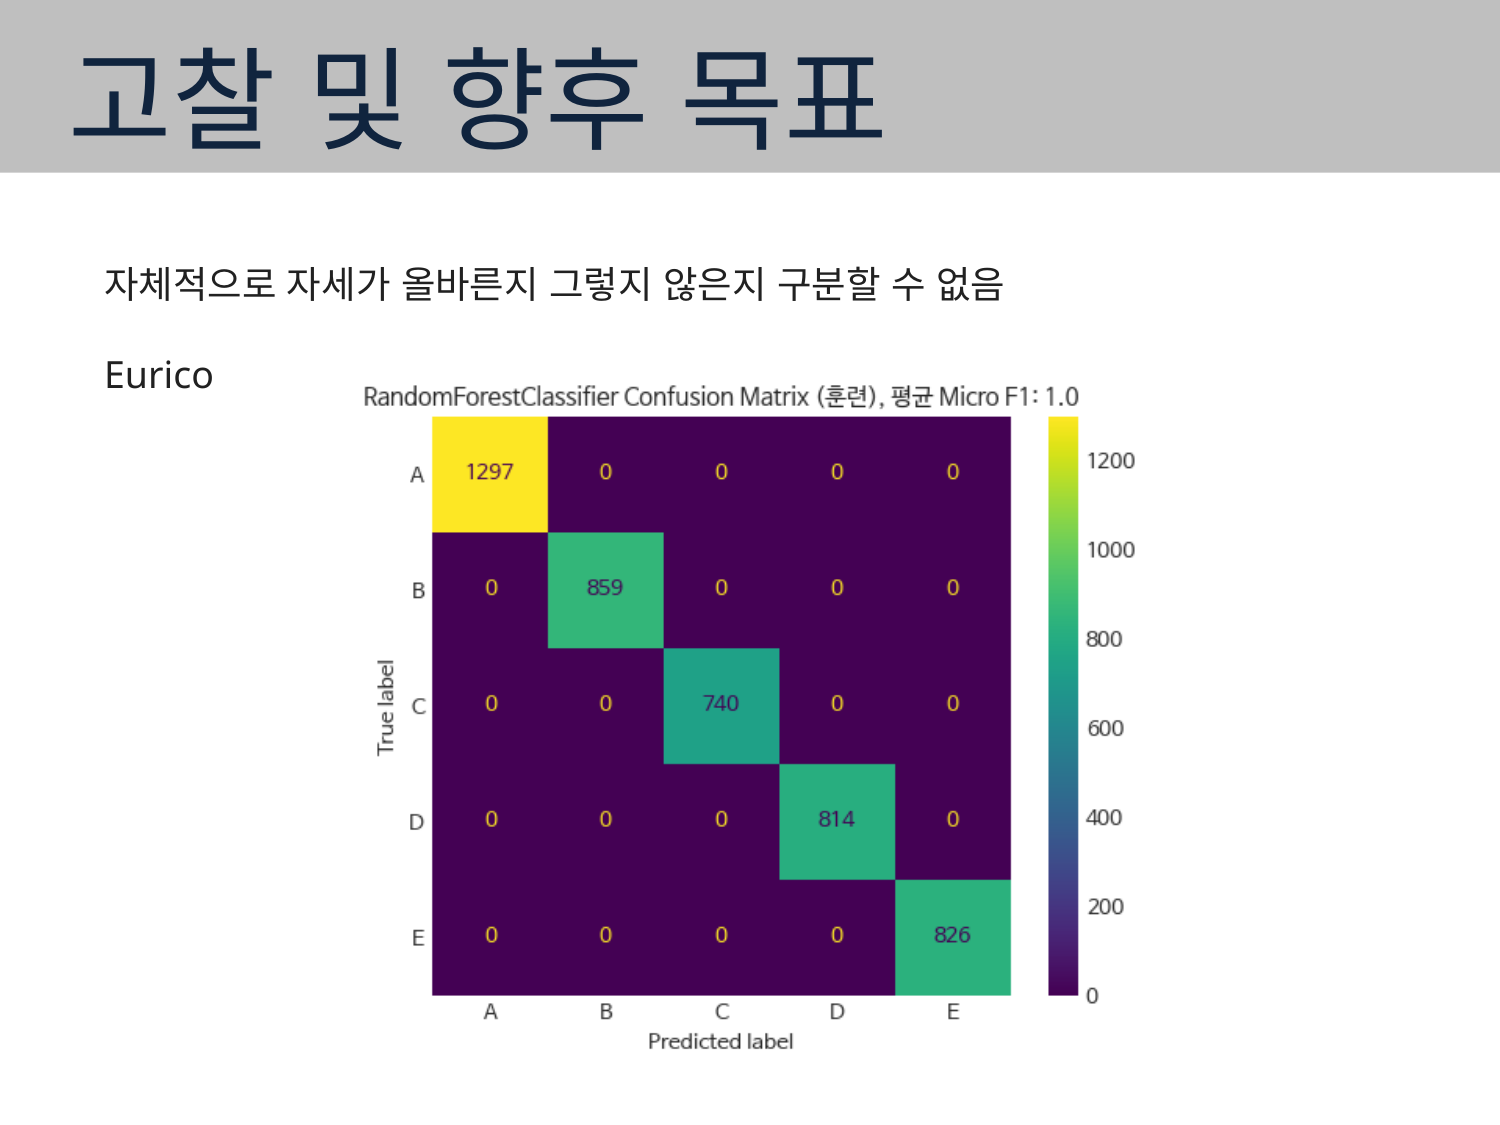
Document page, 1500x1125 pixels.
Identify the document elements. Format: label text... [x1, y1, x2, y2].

picture [348, 370, 1152, 1071]
text_box 고찰 및 향후 목표 [54, 21, 903, 171]
text_box 자체적으로 자세가 올바른지 그렇지 않은지 구분할 수 없음 Eurico [89, 253, 1113, 403]
text_box [0, 0, 1500, 175]
